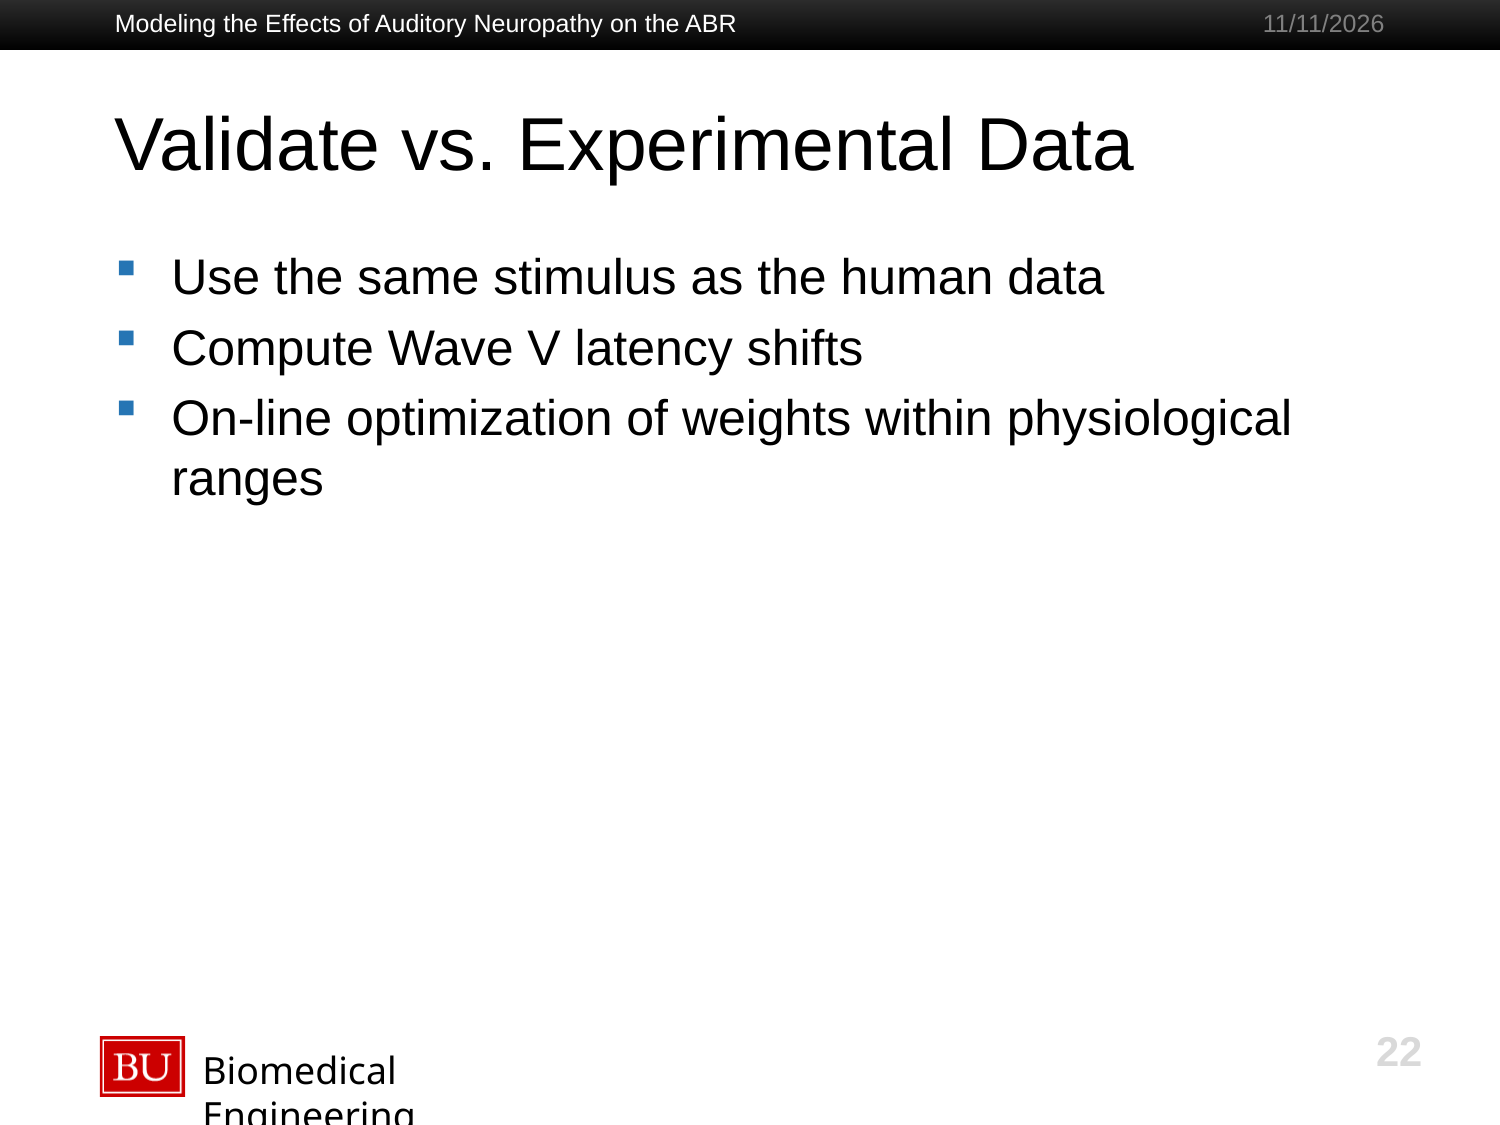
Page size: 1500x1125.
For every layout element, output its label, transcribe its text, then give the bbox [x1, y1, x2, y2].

title Validate vs. Experimental Data [99, 87, 1400, 200]
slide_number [999, 0, 1401, 51]
footer Modeling the Effects of Auditory Neuropathy on the ABR [99, 0, 938, 51]
picture [99, 1036, 188, 1097]
slide_number 22 [1199, 1024, 1438, 1092]
list Use the same stimulus as the human data Compute Wave V latency shifts On-line optimization of weights within physiological ranges [99, 237, 1400, 938]
